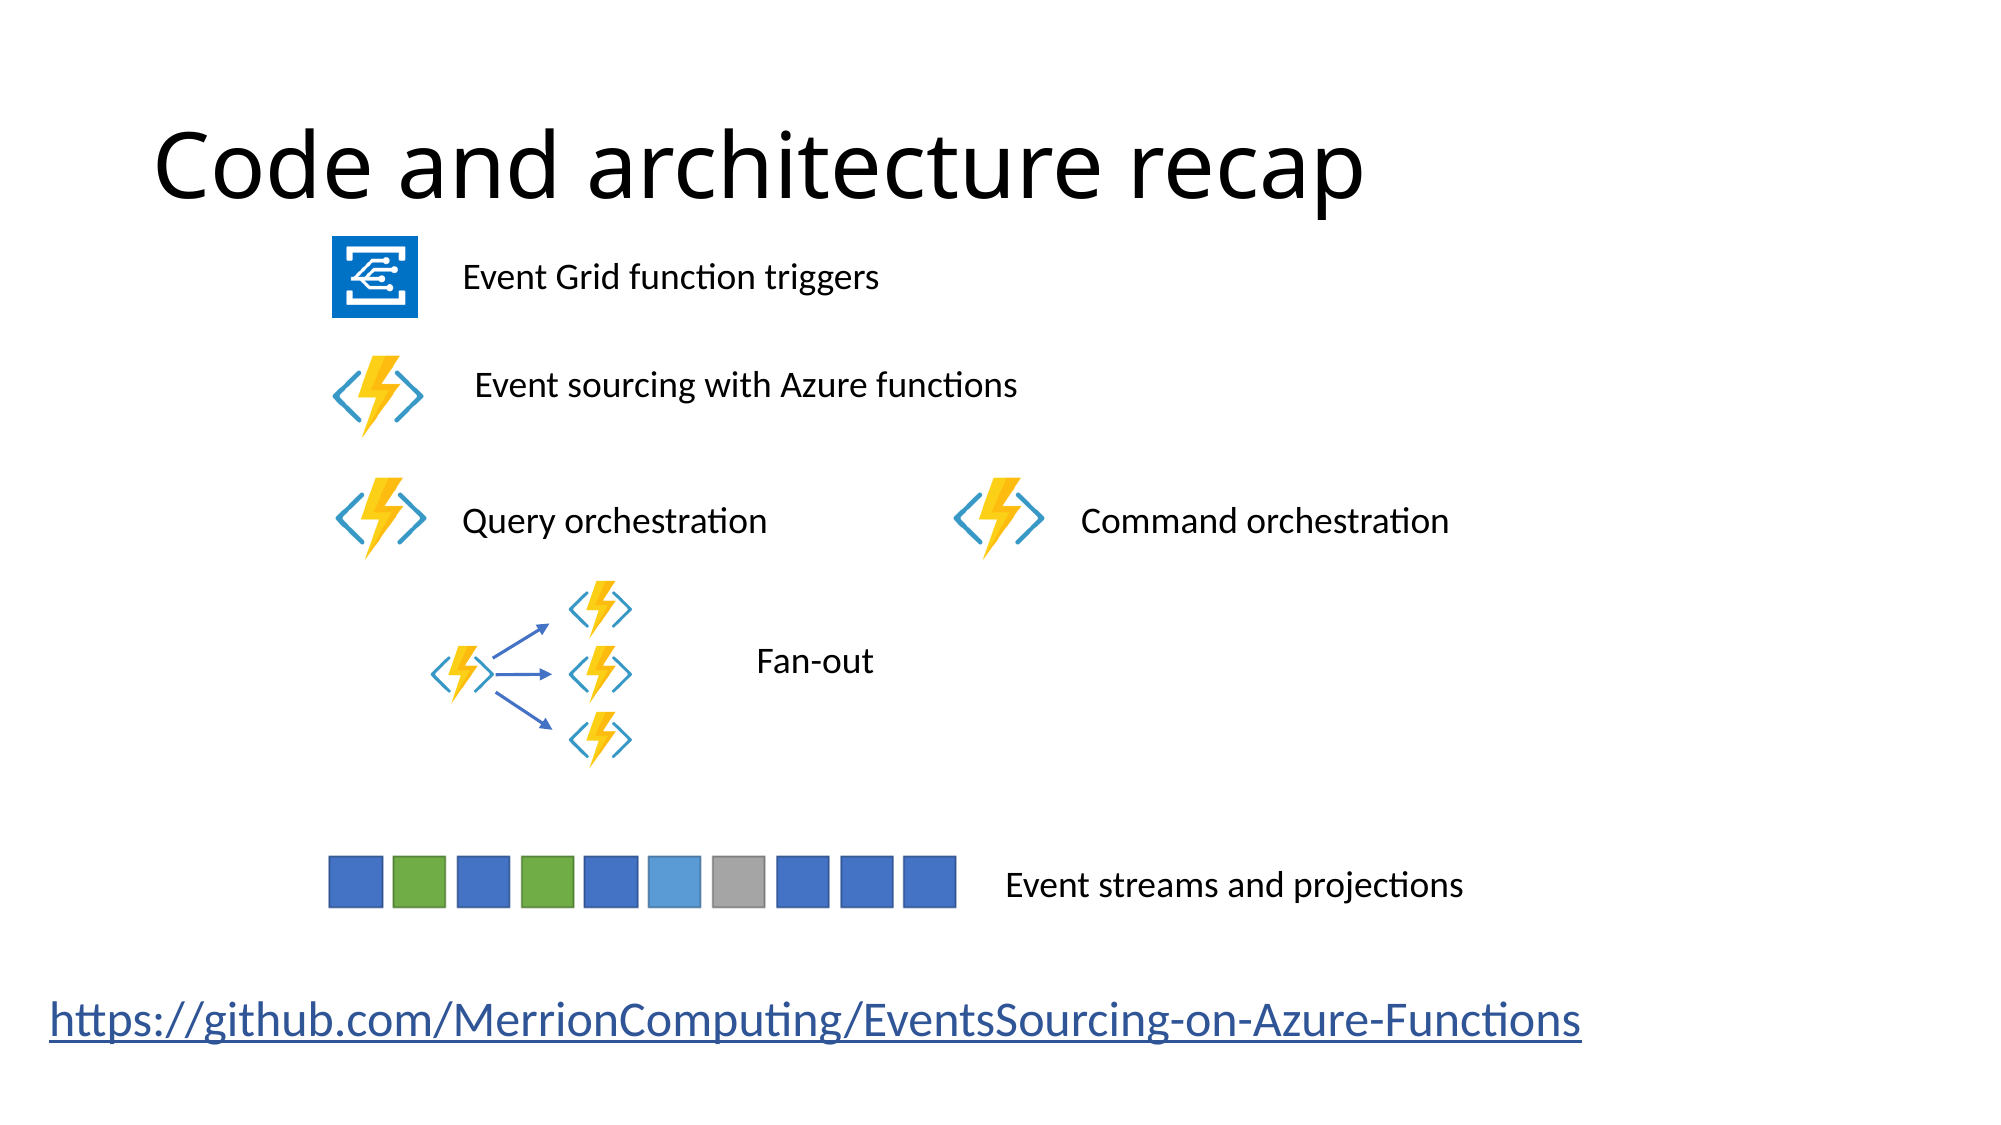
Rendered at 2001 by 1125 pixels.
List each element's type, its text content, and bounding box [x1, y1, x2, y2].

text_box https://github.com/MerrionComputing/EventsSourcing-on-Azure-Functions [34, 979, 1597, 1055]
picture [329, 352, 426, 441]
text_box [492, 623, 550, 659]
picture [331, 236, 418, 318]
picture [950, 474, 1047, 563]
picture [566, 643, 634, 706]
picture [331, 474, 429, 563]
title Code and architecture recap [137, 59, 1863, 278]
picture [428, 643, 496, 706]
text_box Event streams and projections [990, 852, 1480, 913]
text_box Command orchestration [1066, 488, 1466, 548]
picture [566, 578, 634, 641]
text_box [495, 692, 553, 730]
text_box Event Grid function triggers [447, 244, 896, 305]
picture [566, 709, 634, 771]
text_box Event sourcing with Azure functions [459, 353, 1034, 413]
picture [321, 845, 966, 921]
text_box Query orchestration [447, 488, 783, 548]
text_box Fan-out [741, 628, 890, 688]
